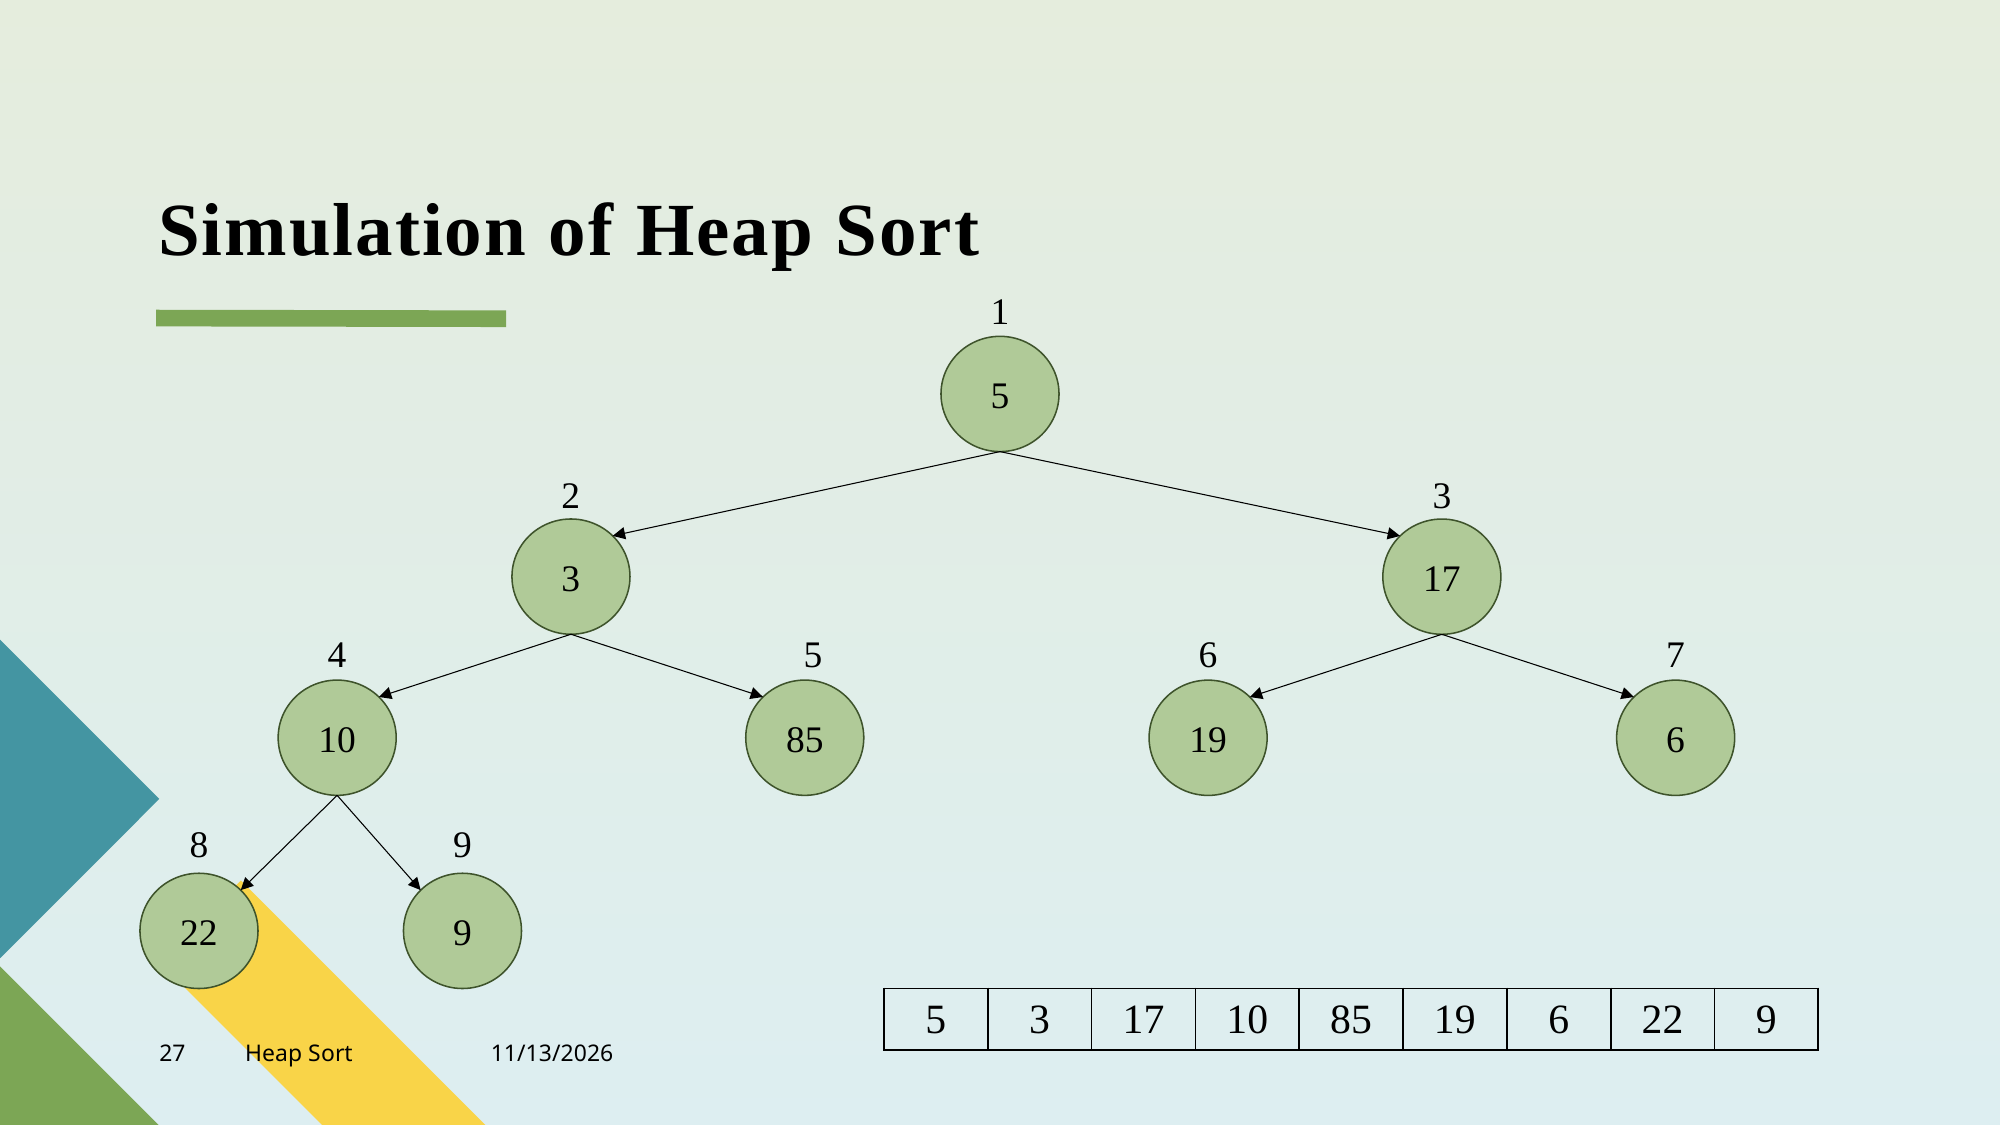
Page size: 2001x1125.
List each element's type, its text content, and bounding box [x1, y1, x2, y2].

slide_number 27 [159, 1038, 246, 1080]
text_box 85 [745, 681, 864, 796]
text_box 4 [298, 625, 376, 681]
text_box 5 [940, 337, 1060, 451]
text_box 7 [1636, 625, 1715, 681]
table_header 9 [1715, 989, 1817, 1049]
text_box 10 [278, 681, 397, 795]
text_box 9 [423, 815, 502, 871]
table_header 6 [1508, 989, 1610, 1049]
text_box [378, 634, 570, 698]
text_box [240, 795, 337, 891]
table_header 3 [989, 989, 1091, 1049]
text_box 9 [403, 873, 522, 989]
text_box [999, 451, 1401, 536]
table_header 10 [1196, 989, 1298, 1049]
text_box 22 [139, 873, 259, 989]
table_header 17 [1092, 989, 1195, 1049]
footer Heap Sort [246, 1038, 491, 1080]
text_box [570, 634, 763, 698]
table_header 19 [1404, 989, 1506, 1049]
text_box 6 [1616, 681, 1735, 796]
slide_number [491, 1038, 707, 1080]
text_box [612, 451, 999, 536]
text_box 3 [1403, 465, 1481, 521]
text_box 2 [532, 465, 610, 521]
table_header 22 [1612, 989, 1714, 1049]
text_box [1249, 634, 1441, 698]
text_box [1441, 634, 1634, 698]
text_box 19 [1149, 681, 1268, 796]
table_header 85 [1300, 989, 1402, 1049]
text_box 6 [1169, 625, 1247, 681]
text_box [337, 795, 421, 891]
text_box 1 [961, 281, 1039, 337]
title Simulation of Heap Sort [158, 195, 1634, 272]
table_header 5 [885, 989, 987, 1049]
text_box 5 [774, 625, 852, 681]
text_box 8 [160, 815, 238, 871]
text_box 3 [511, 521, 631, 634]
text_box 17 [1382, 521, 1501, 634]
